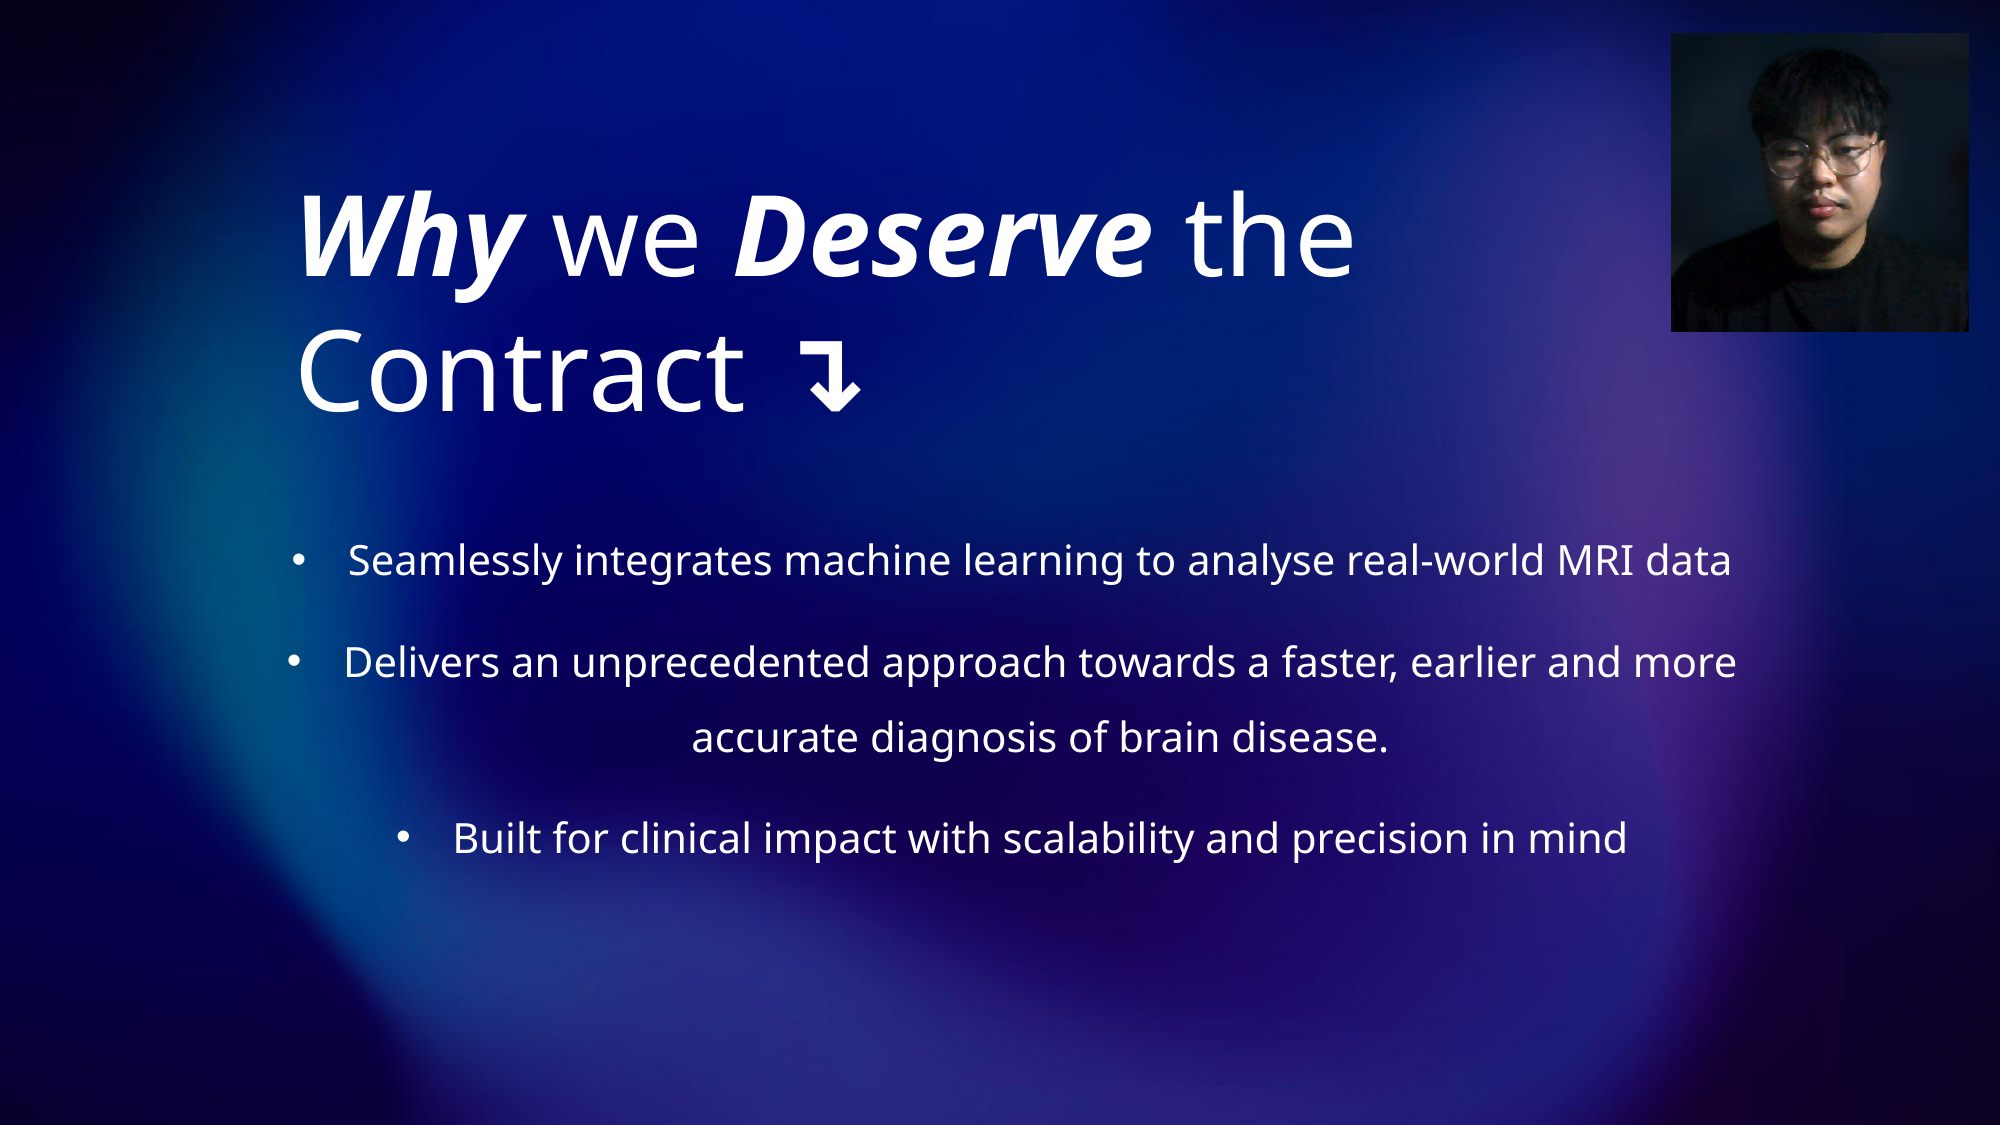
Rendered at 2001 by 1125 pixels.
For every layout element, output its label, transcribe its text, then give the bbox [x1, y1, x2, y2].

text_box Seamlessly integrates machine learning to analyse real-world MRI data Delivers an unprecedented approach towards a faster, earlier and more accurate diagnosis of brain disease. Built for clinical impact with scalability and precision in mind [186, 494, 1814, 943]
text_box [1670, 32, 1970, 333]
picture [0, 0, 2000, 1125]
text_box Why we Deserve the Contract ↴ [279, 299, 1720, 450]
